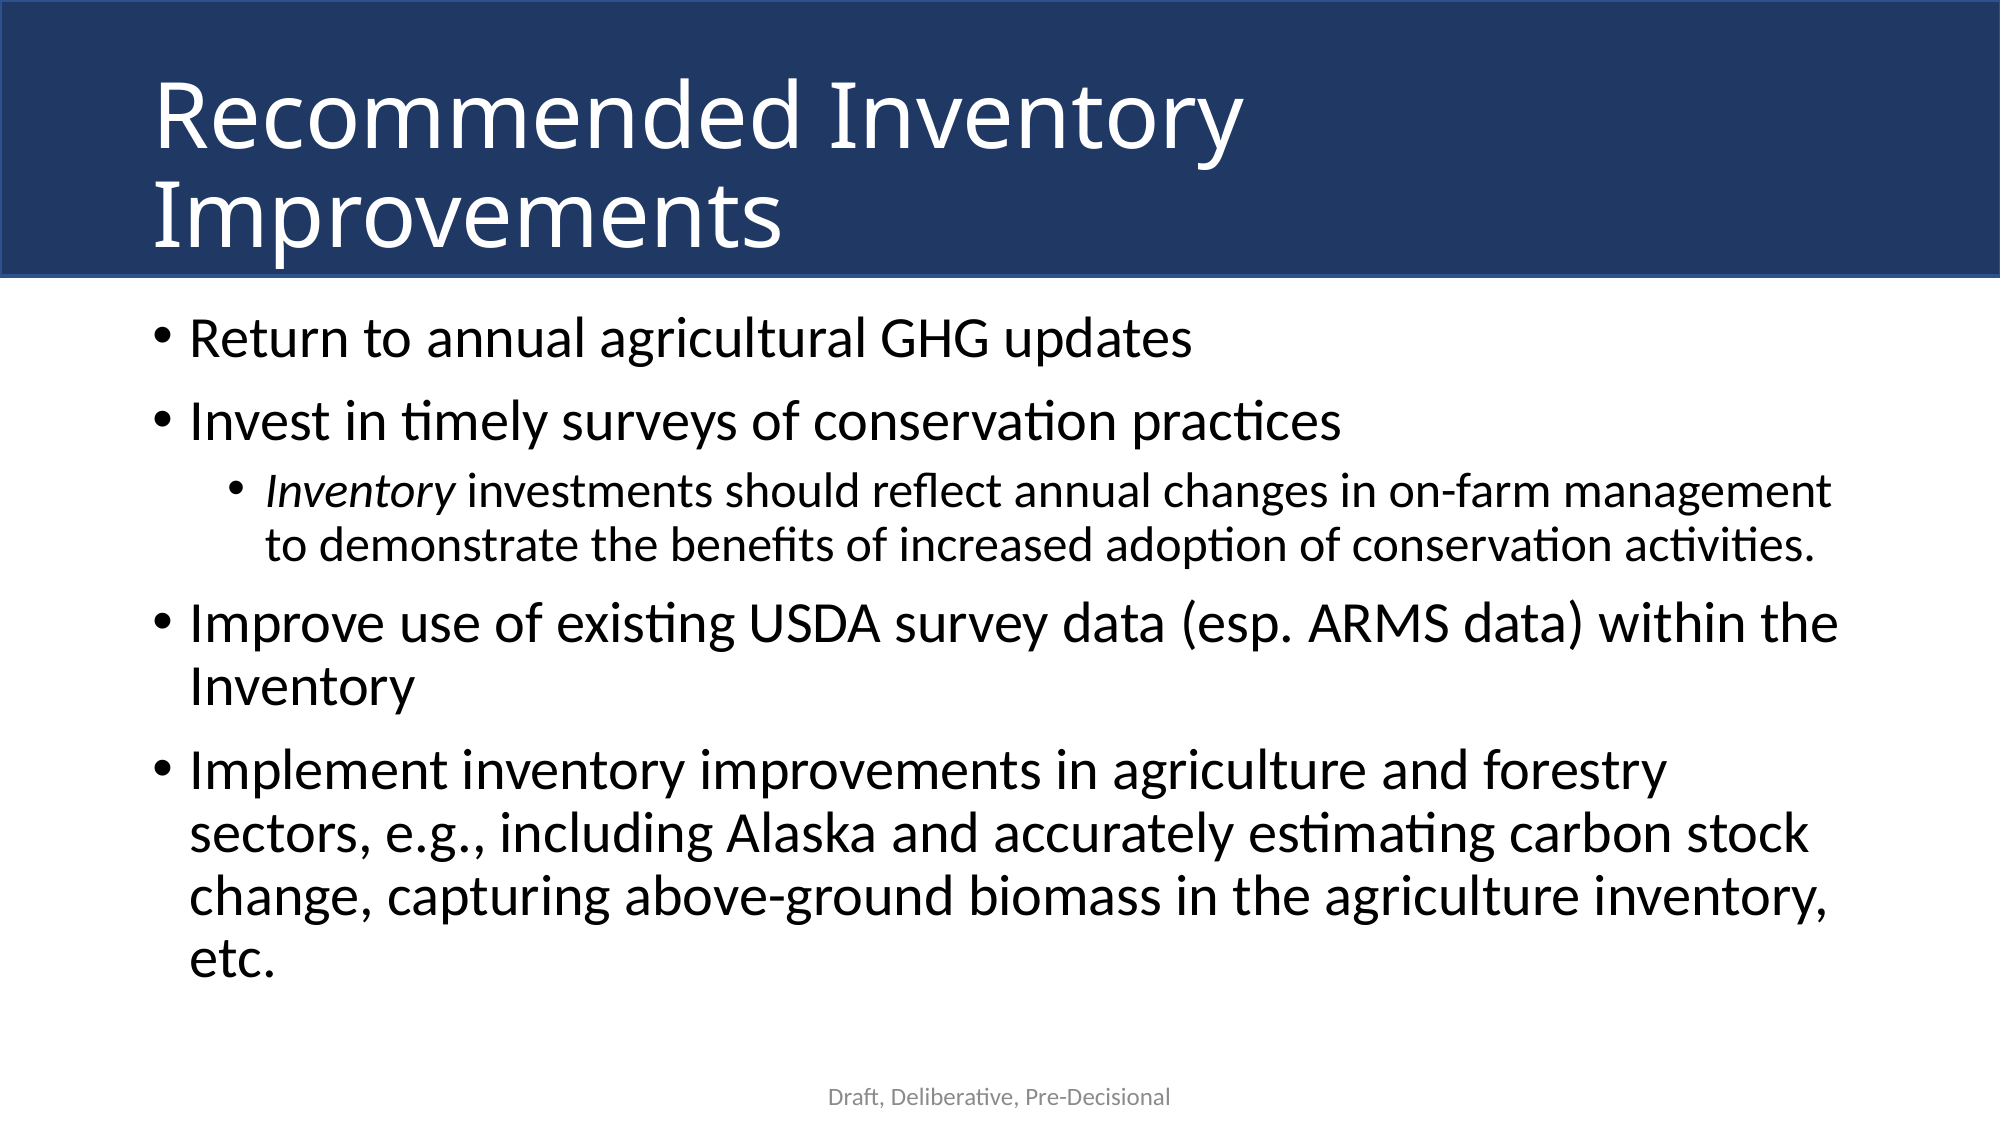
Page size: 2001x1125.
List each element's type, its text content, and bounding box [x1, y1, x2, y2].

list Return to annual agricultural GHG updates Invest in timely surveys of conservation practices Inventory investments should reflect annual changes in on-farm management to demonstrate the benefits of increased adoption of conservation activities. Improve use of existing USDA survey data (esp. ARMS data) within the Inventory Implement inventory improvements in agriculture and forestry sectors, e.g., including Alaska and accurately estimating carbon stock change, capturing above-ground biomass in the agriculture inventory, etc. [137, 299, 1863, 1014]
picture [0, 0, 2000, 278]
footer Draft, Deliberative, Pre-Decisional [662, 1065, 1338, 1125]
